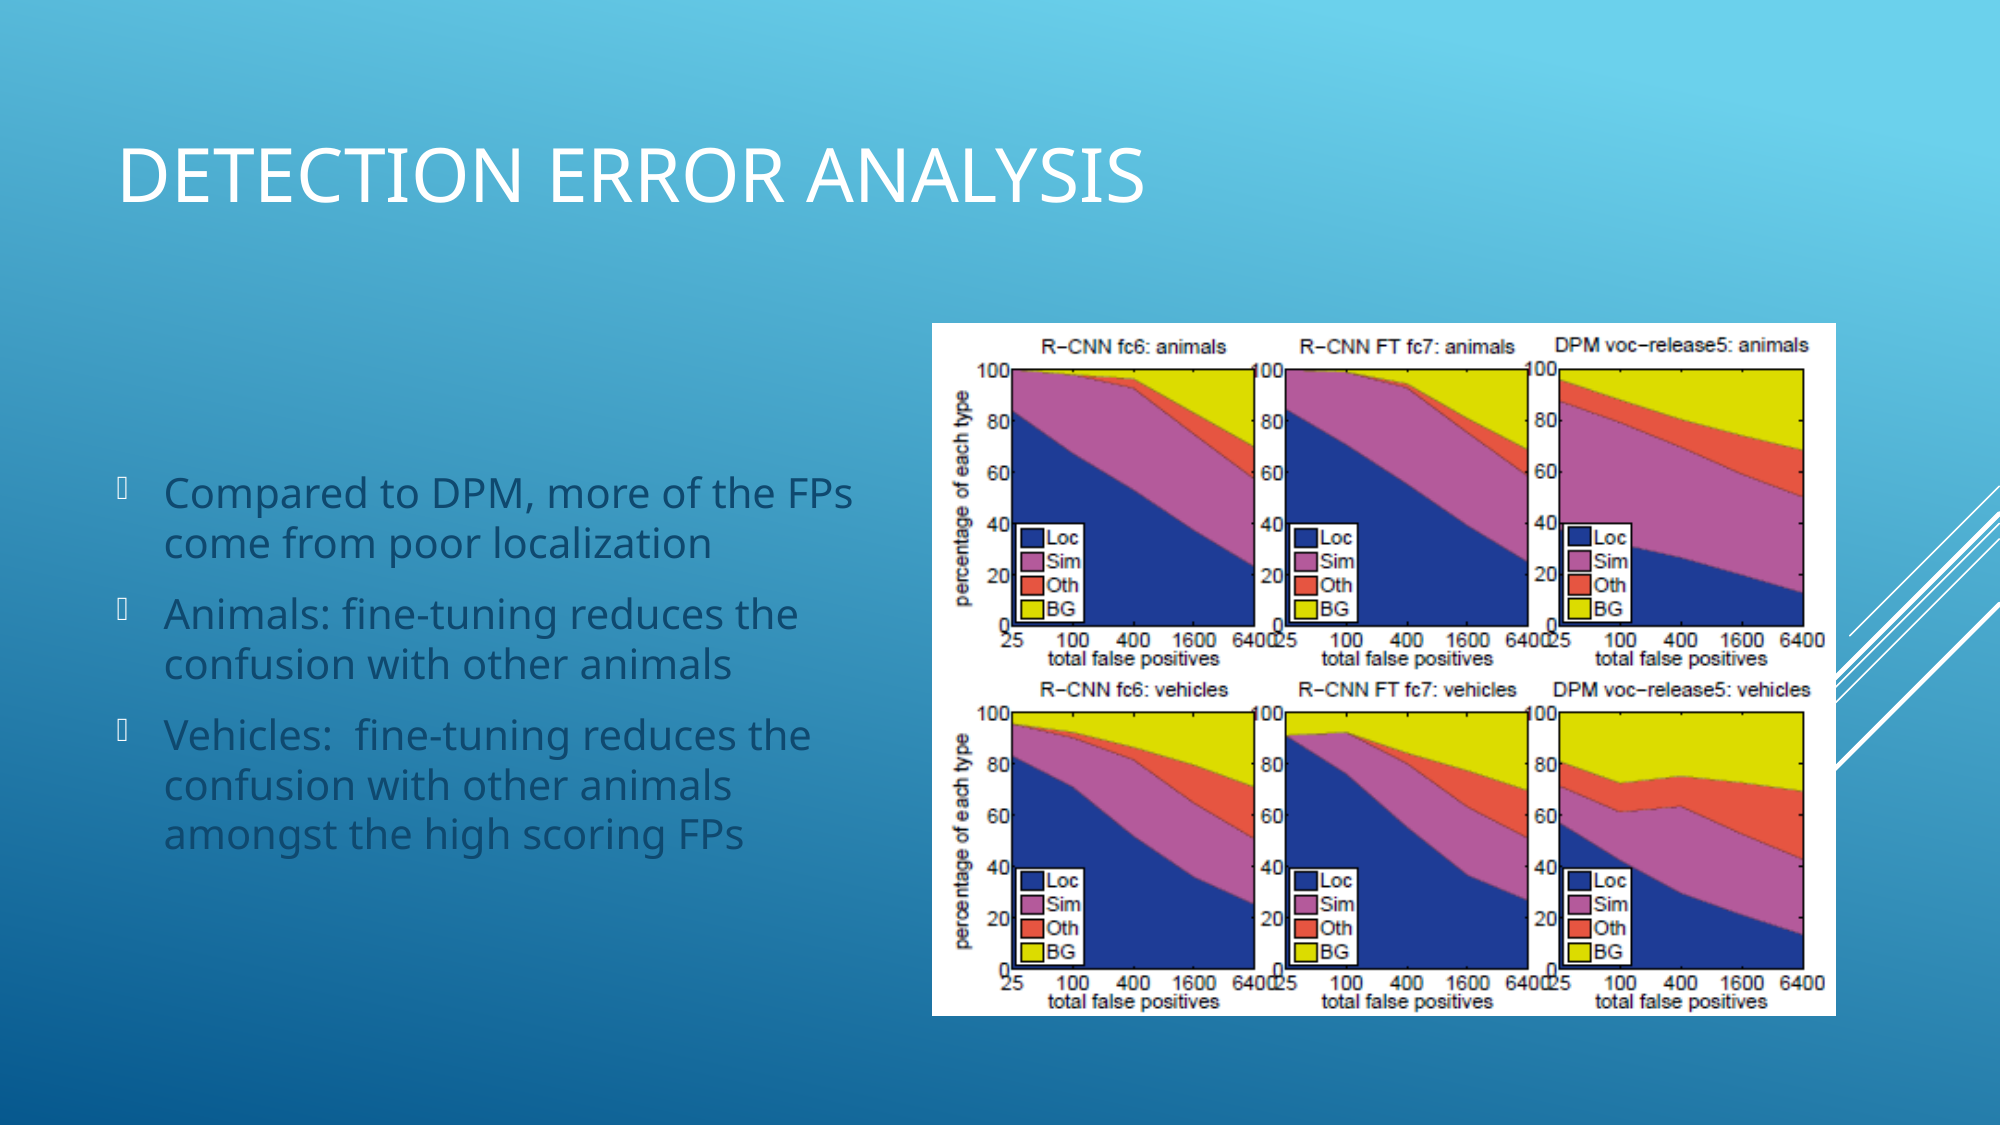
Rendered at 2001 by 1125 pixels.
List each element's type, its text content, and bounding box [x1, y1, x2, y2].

list Compared to DPM, more of the FPs come from poor localization Animals: fine-tuning reduces the confusion with other animals Vehicles: fine-tuning reduces the confusion with other animals amongst the high scoring FPs [101, 366, 913, 959]
picture [931, 323, 1837, 1017]
title Detection Error Analysis [101, 48, 1502, 296]
